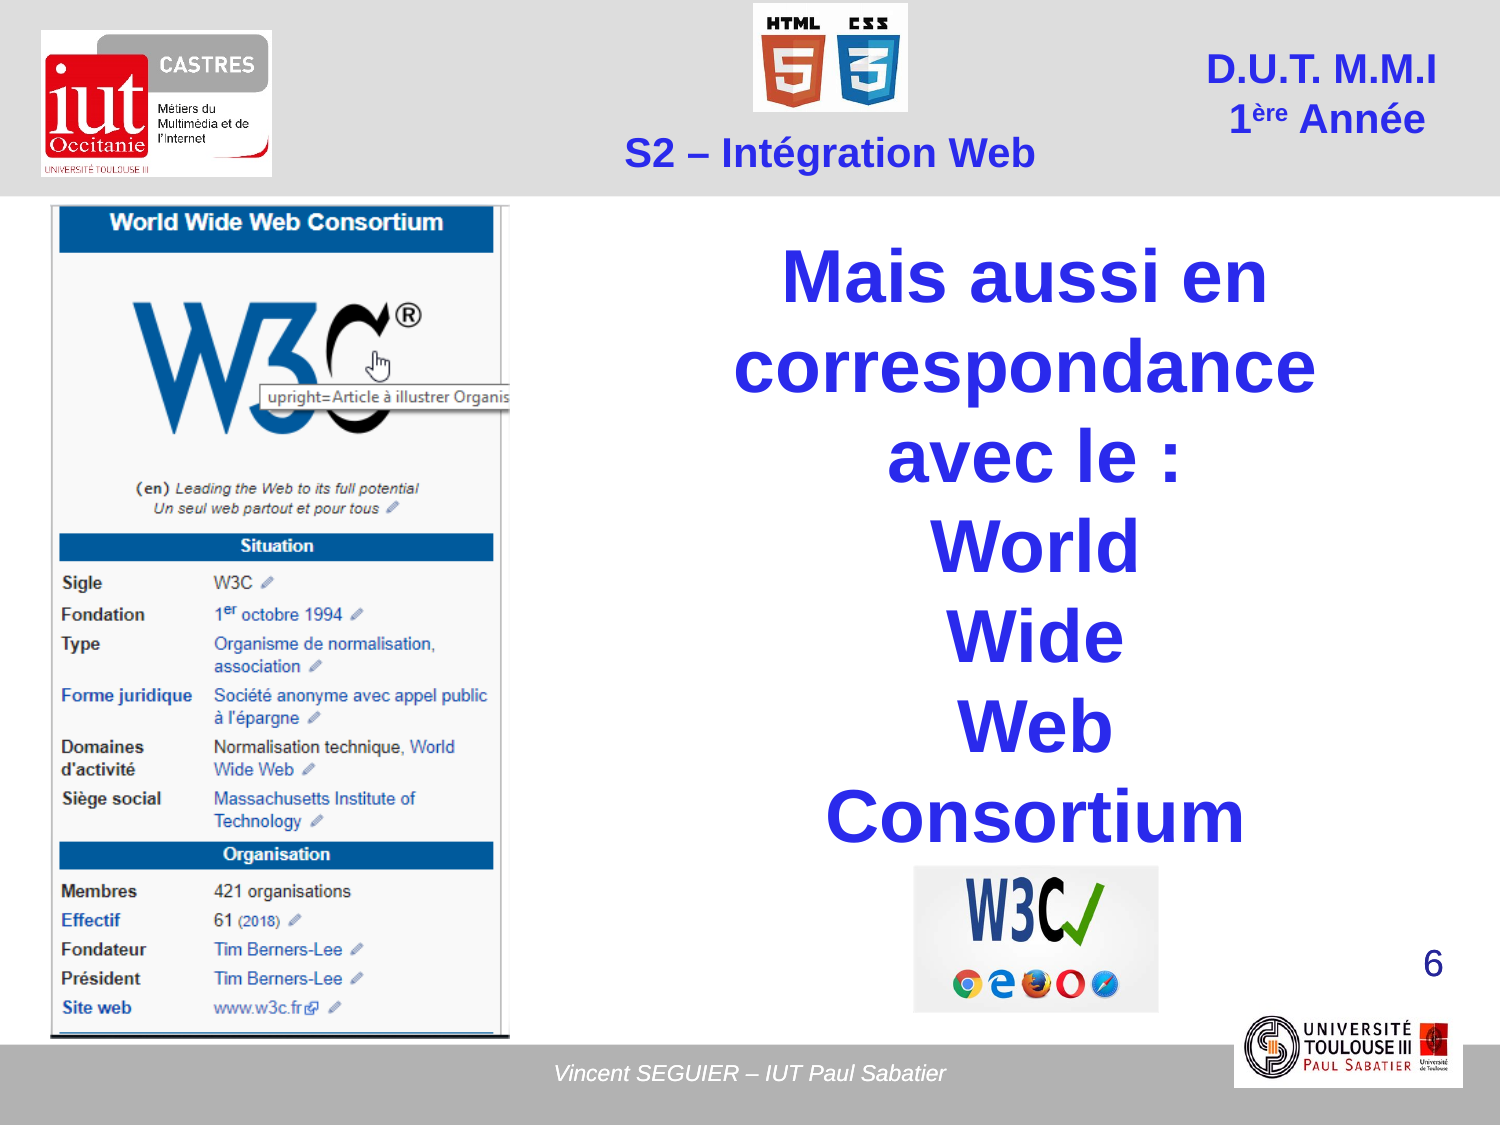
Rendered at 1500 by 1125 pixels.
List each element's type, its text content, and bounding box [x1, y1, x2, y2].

text_box 6 [1316, 884, 1500, 1039]
text_box Mais aussi en correspondance avec le : World Wide Web Consortium [718, 219, 1354, 955]
text_box Vincent SEGUIER – IUT Paul Sabatier [512, 1042, 988, 1103]
picture [753, 3, 908, 112]
picture [1234, 1003, 1463, 1088]
picture [913, 865, 1159, 1013]
picture [41, 30, 272, 177]
picture [50, 204, 510, 1039]
